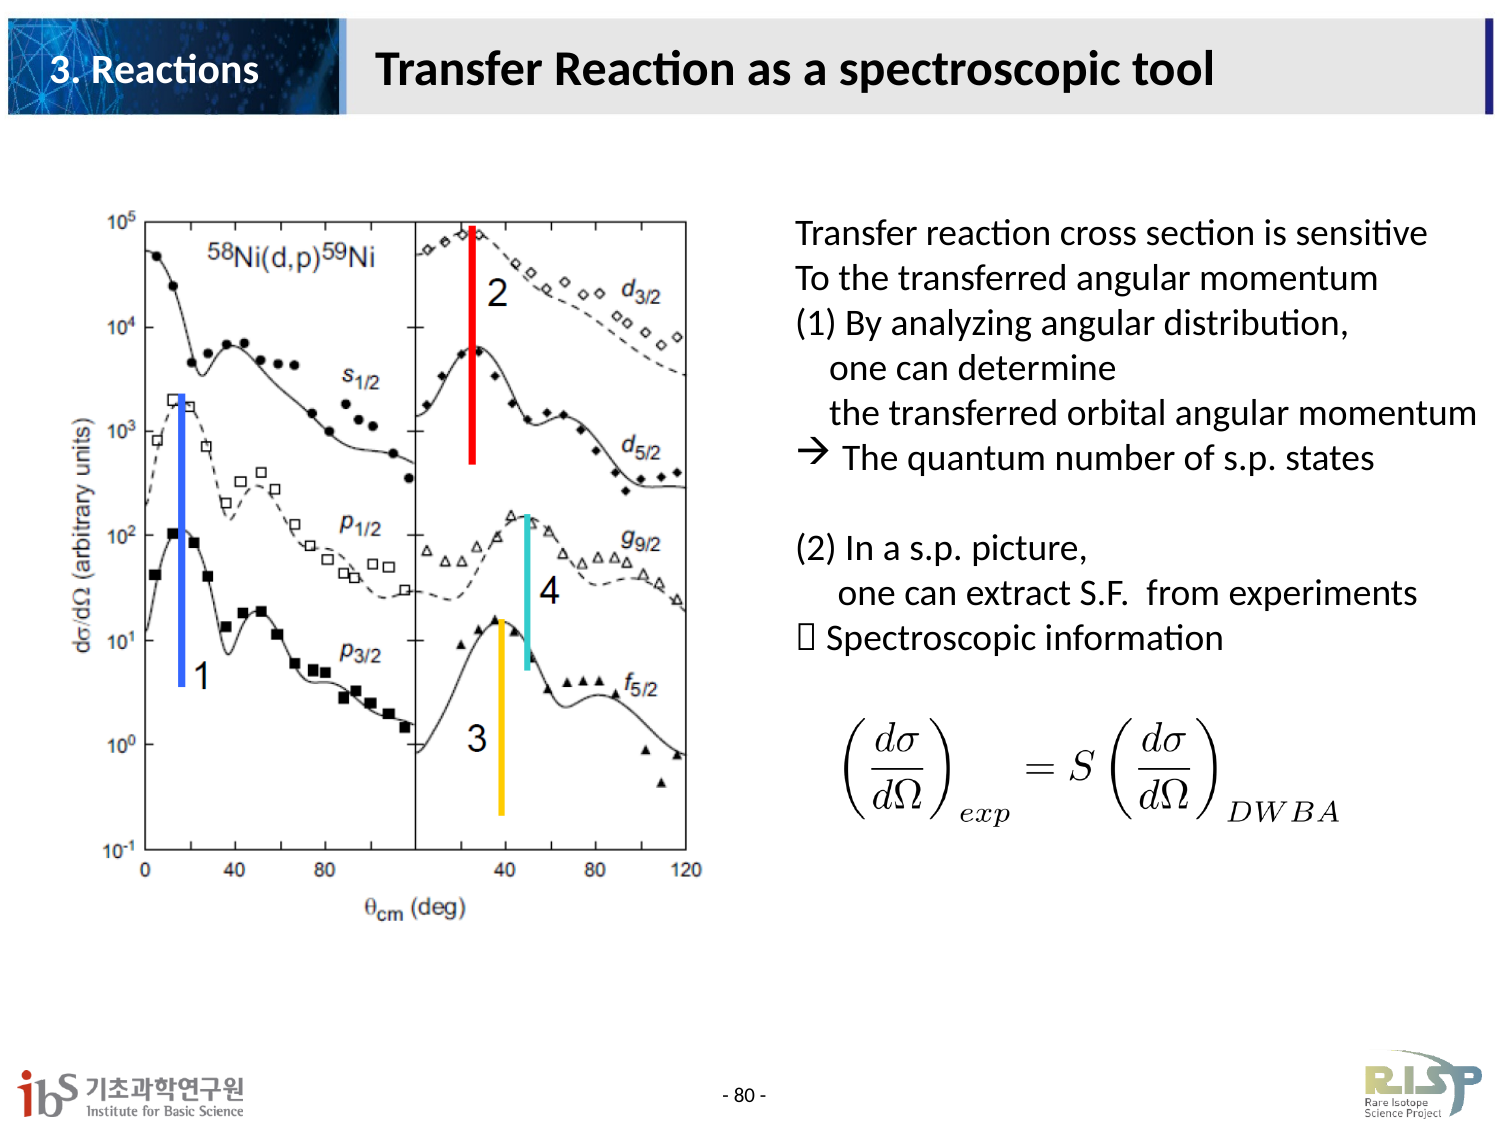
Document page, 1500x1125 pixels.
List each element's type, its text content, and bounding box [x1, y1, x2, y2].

picture [844, 718, 1339, 827]
text_box Transfer reaction cross section is sensitive To the transferred angular momentum (1) By analyzing angular distribution, one can determine the transferred orbital angular momentum The quantum number of s.p. states (2) In a s.p. picture, one can extract S.F. from experiments  Spectroscopic information [780, 200, 1494, 711]
picture [1364, 1049, 1482, 1119]
picture [2, 10, 1500, 130]
picture [17, 1070, 243, 1117]
picture [38, 200, 755, 927]
